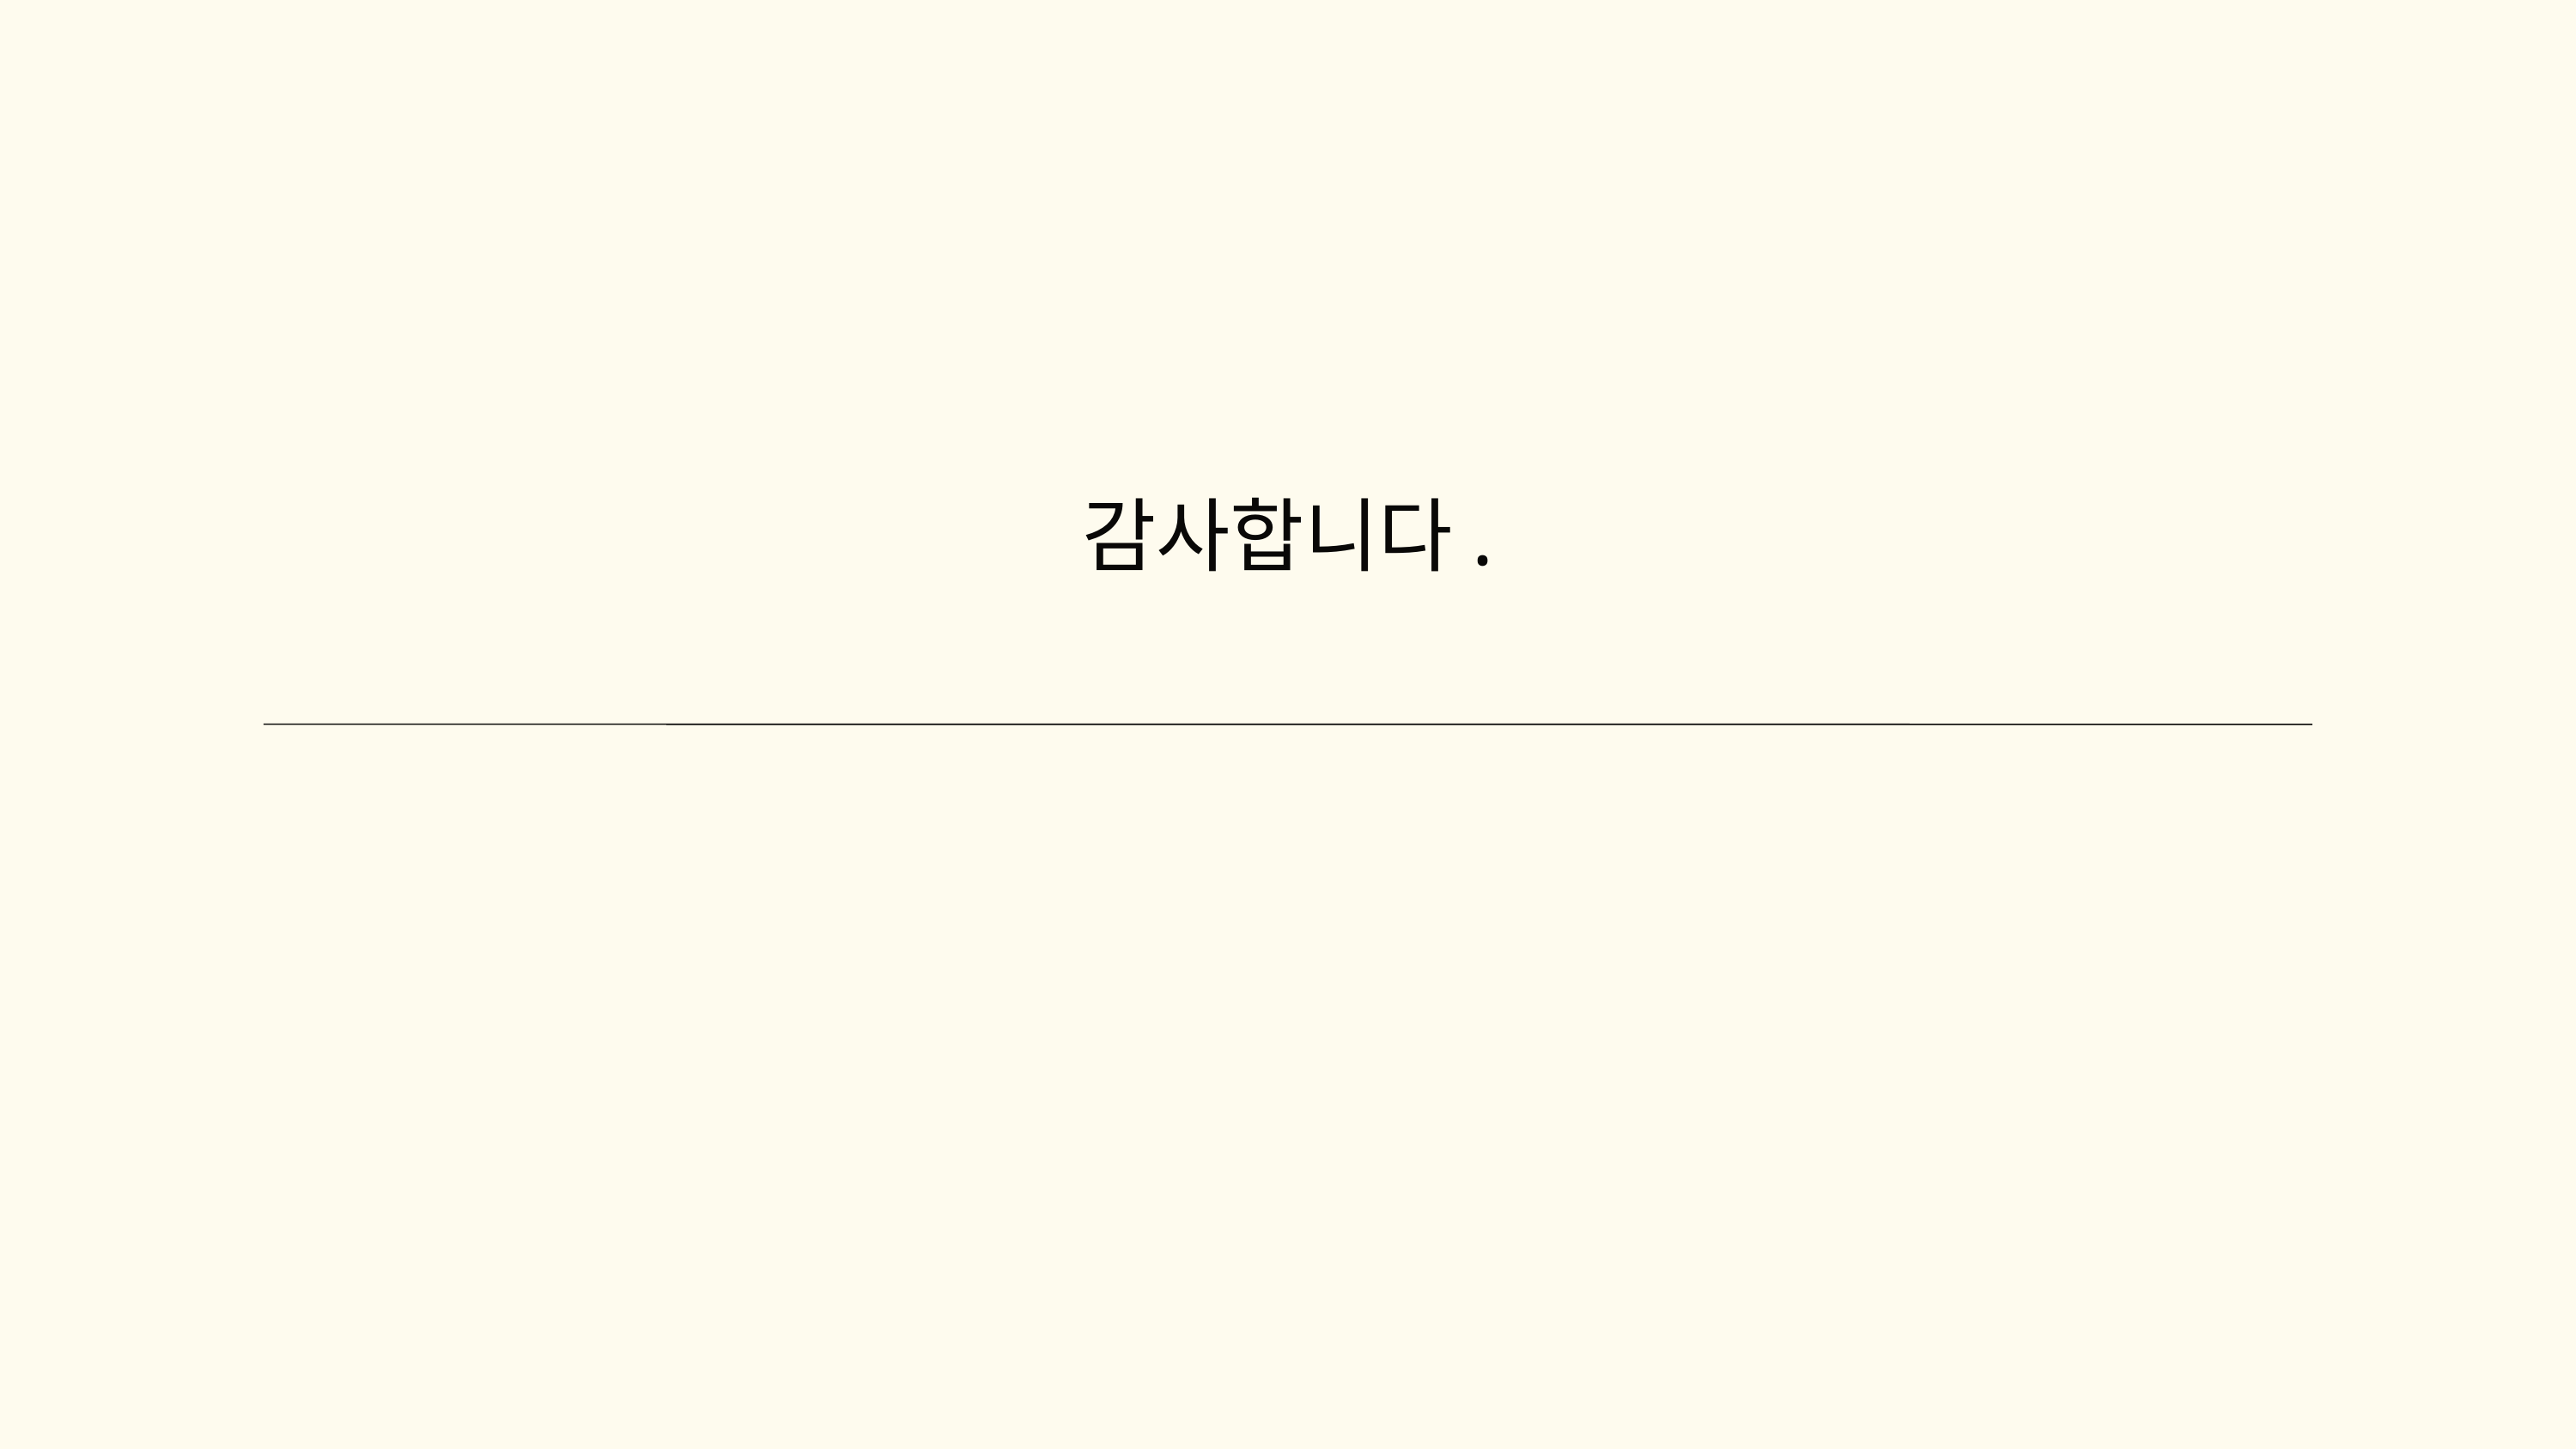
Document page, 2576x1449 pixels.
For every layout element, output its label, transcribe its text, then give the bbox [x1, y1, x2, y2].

text_box 감사합니다. [1017, 468, 1558, 581]
